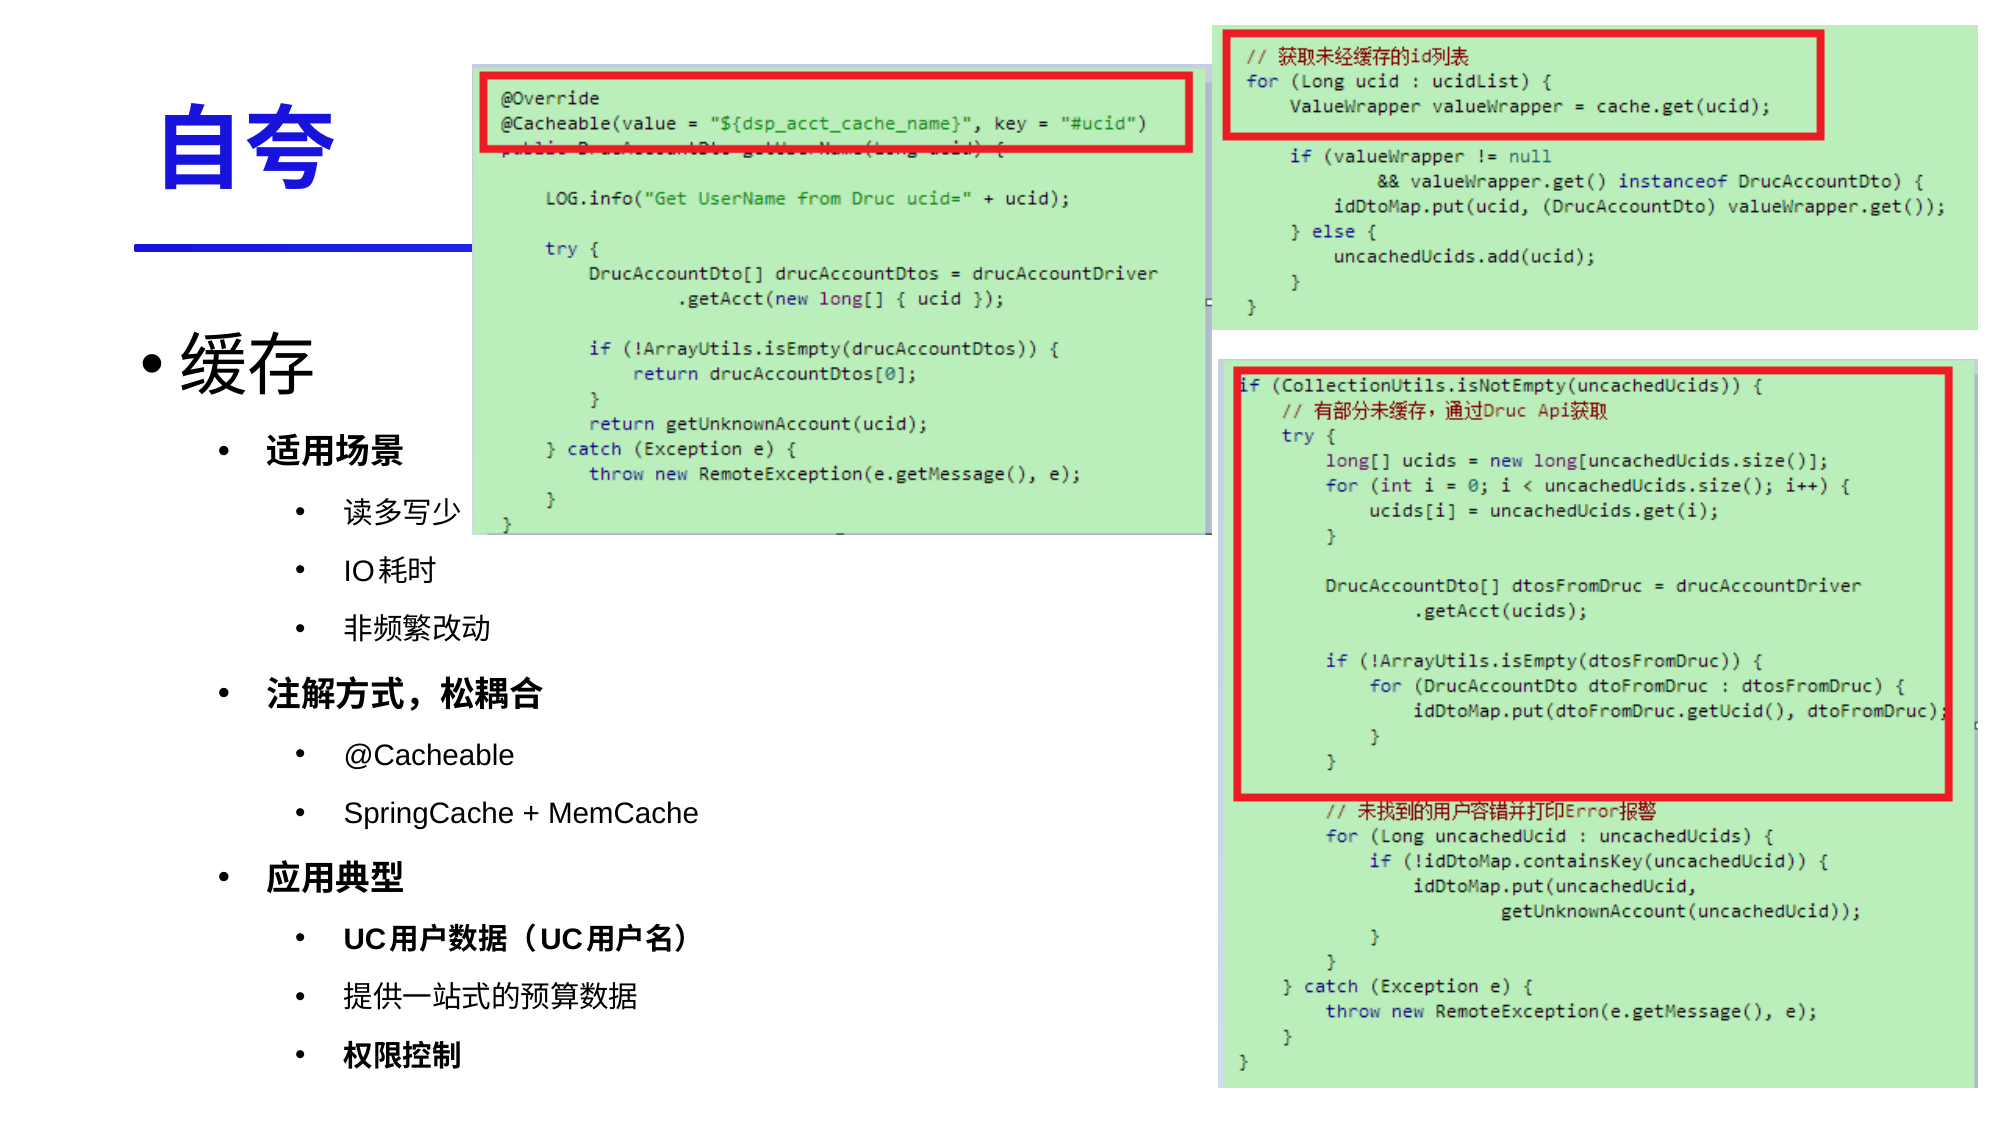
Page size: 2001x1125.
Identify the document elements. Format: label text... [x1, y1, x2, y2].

picture [1218, 359, 1978, 1088]
list 缓存 适用场景 读多写少 IO耗时 非频繁改动 注解方式，松耦合 @Cacheable SpringCache + MemCache 应用典型 UC用户数据（UC用户名） 提供一站式的预算数据 权限控制 [125, 272, 1851, 1095]
title 自夸 [136, 59, 1212, 245]
picture [472, 25, 1978, 535]
